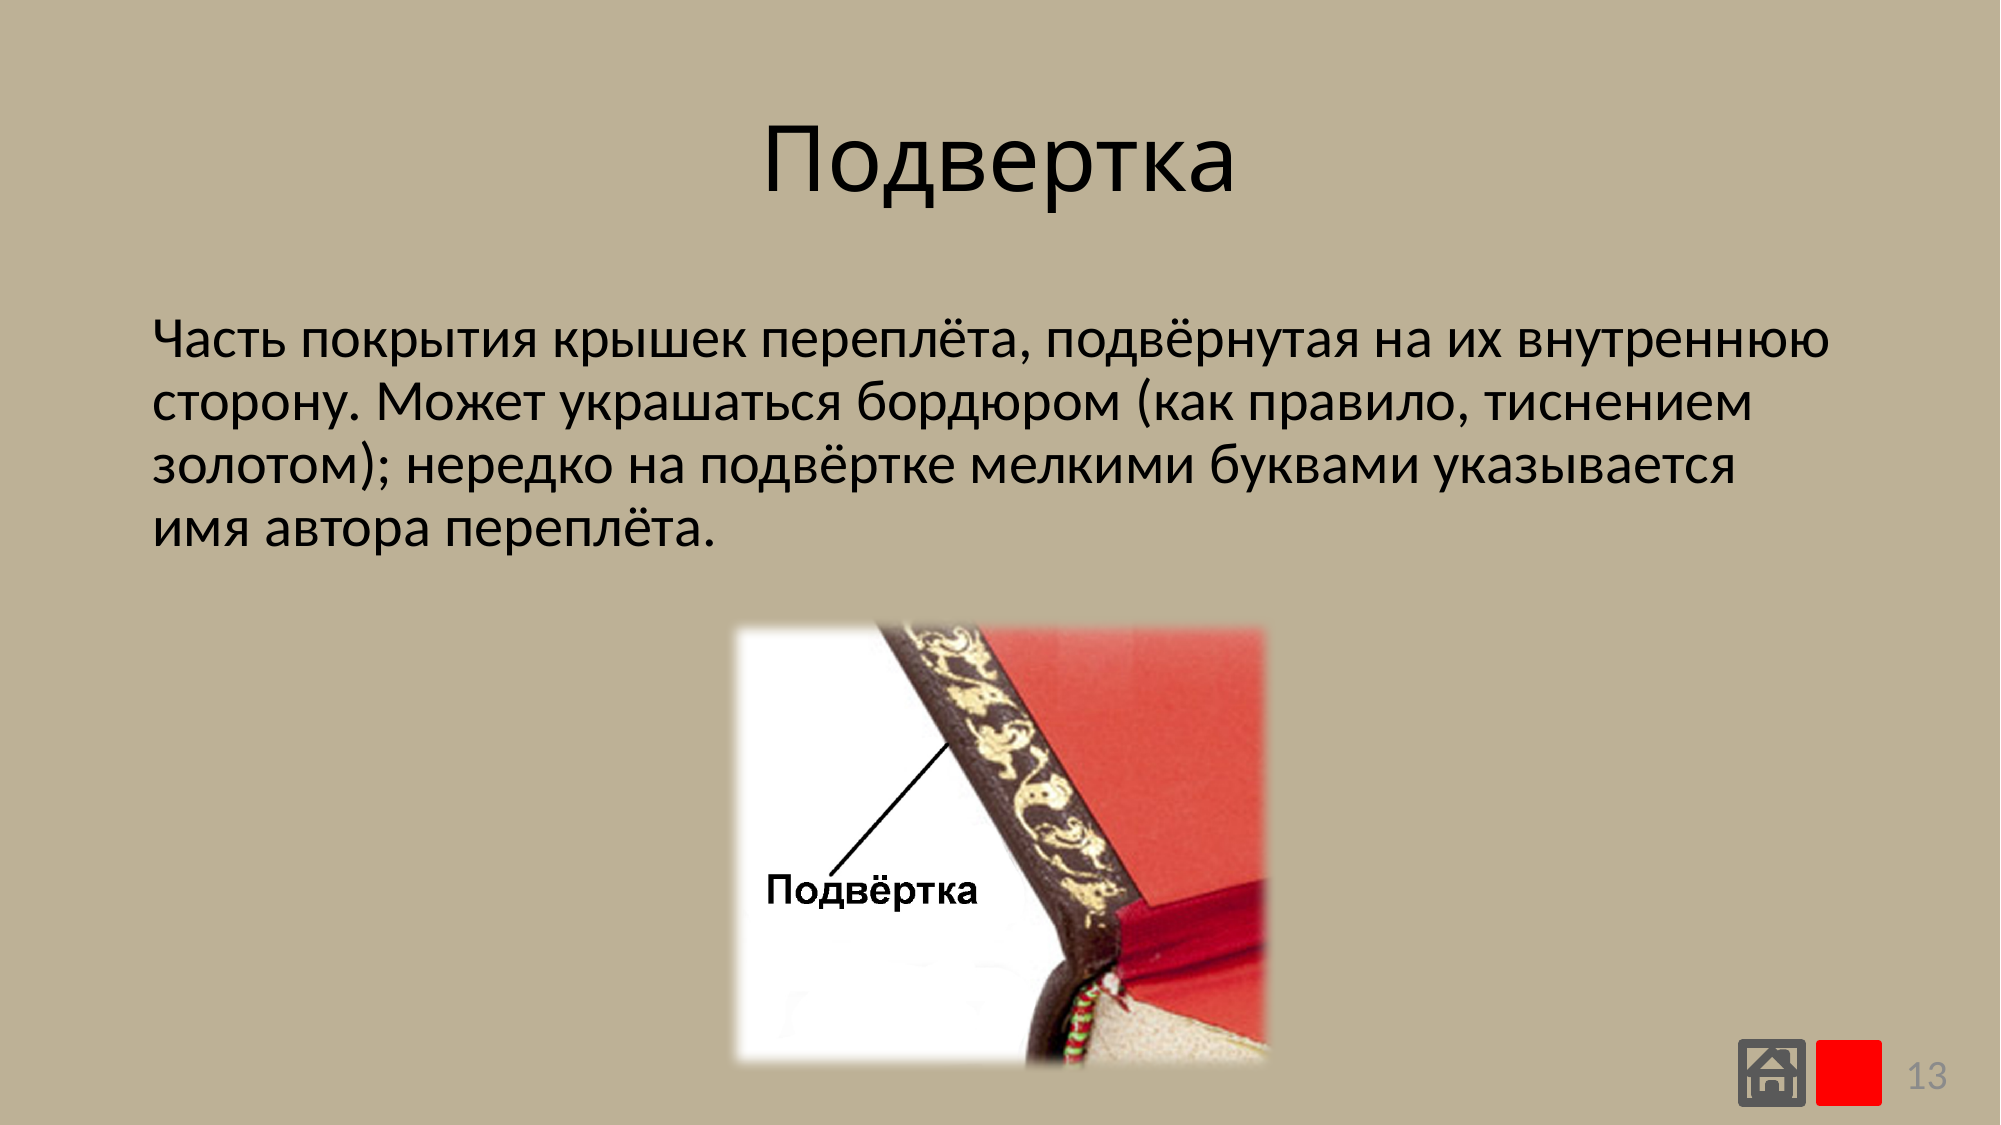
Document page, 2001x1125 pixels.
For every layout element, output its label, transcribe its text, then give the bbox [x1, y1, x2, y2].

title Подвертка [137, 52, 1863, 271]
slide_number 13 [1512, 1042, 1963, 1103]
picture [724, 616, 1276, 1073]
list Часть покрытия крышек переплёта, подвёрнутая на их внутреннюю сторону. Может украшаться бордюром (как правило, тиснением золотом); нередко на подвёртке мелкими буквами указывается имя автора переплёта. [137, 299, 1863, 1014]
